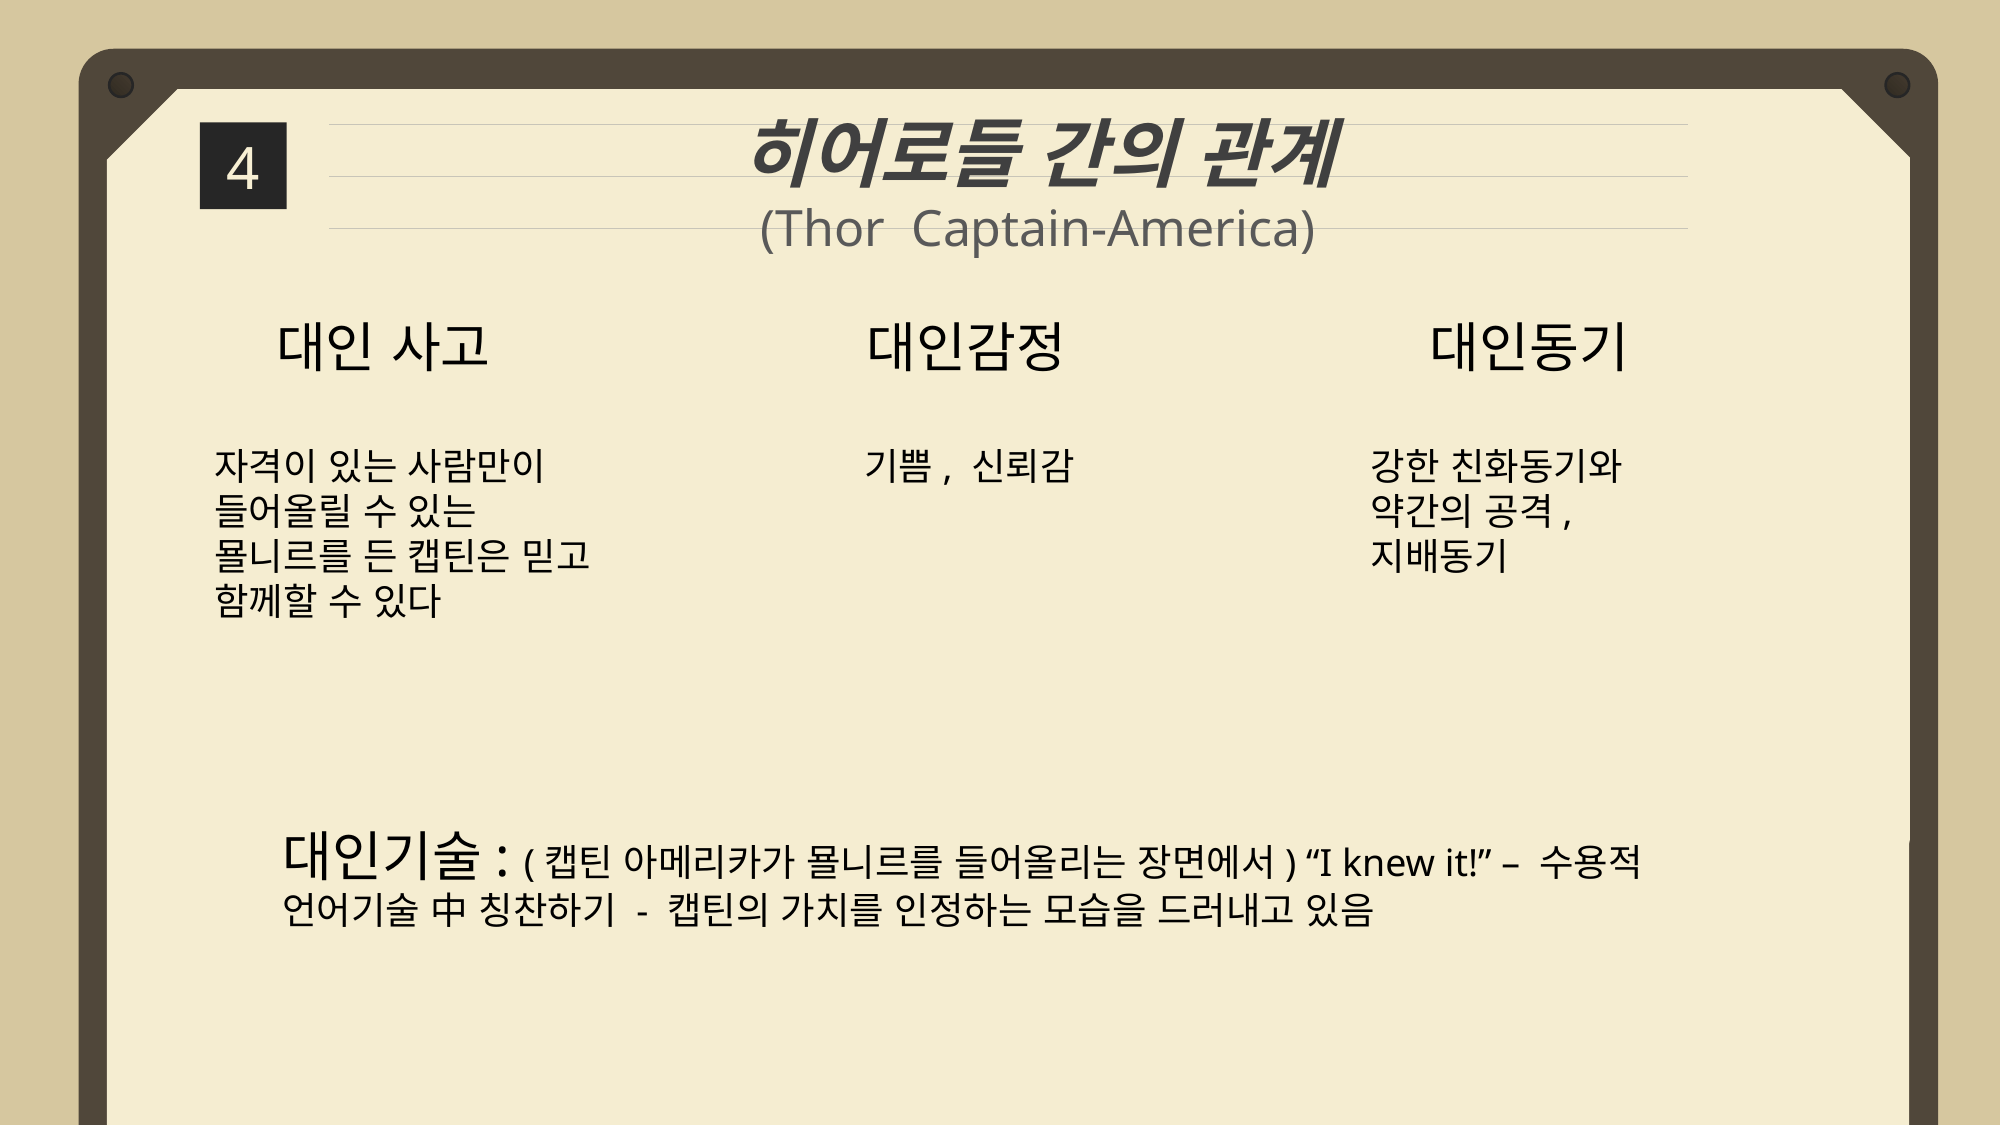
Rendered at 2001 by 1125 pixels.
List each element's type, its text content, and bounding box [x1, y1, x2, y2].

text_box [77, 47, 1940, 1125]
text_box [329, 124, 1688, 229]
text_box [109, 73, 133, 97]
text_box 4 [199, 121, 288, 210]
text_box [1885, 73, 1910, 97]
text_box [105, 88, 1911, 1125]
